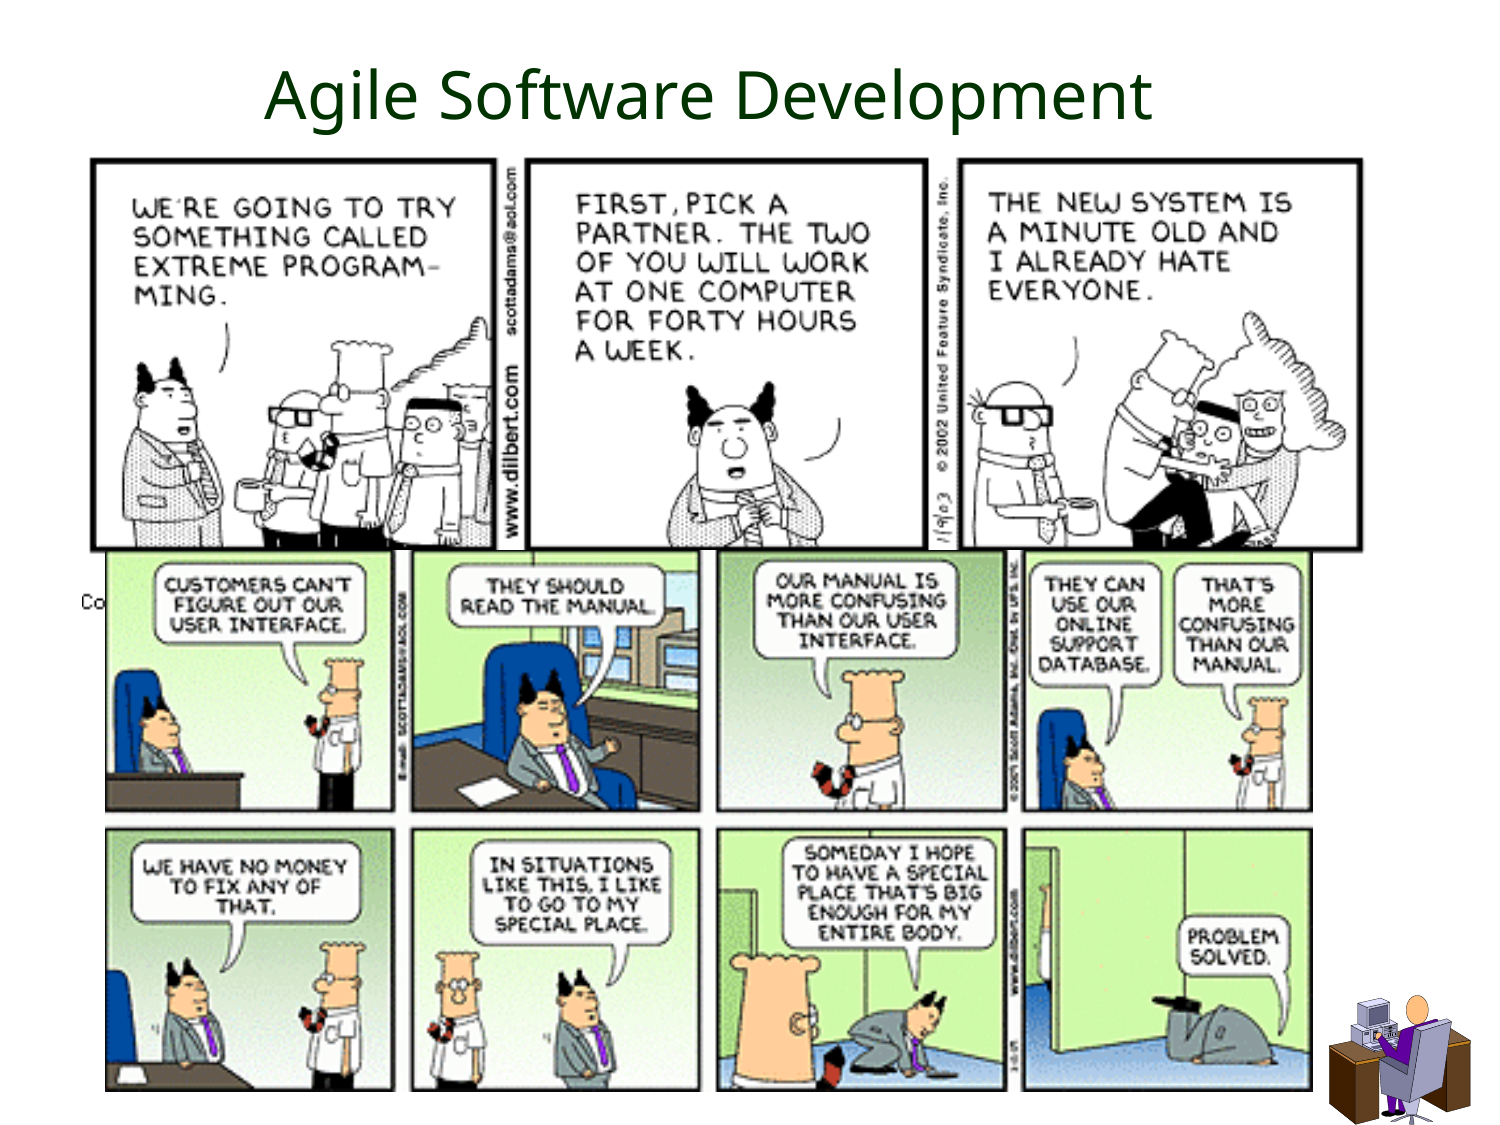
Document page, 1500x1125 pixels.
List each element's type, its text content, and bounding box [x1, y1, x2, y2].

picture [1328, 994, 1471, 1125]
title Agile Software Development [128, 42, 1291, 141]
picture [81, 152, 1372, 1092]
